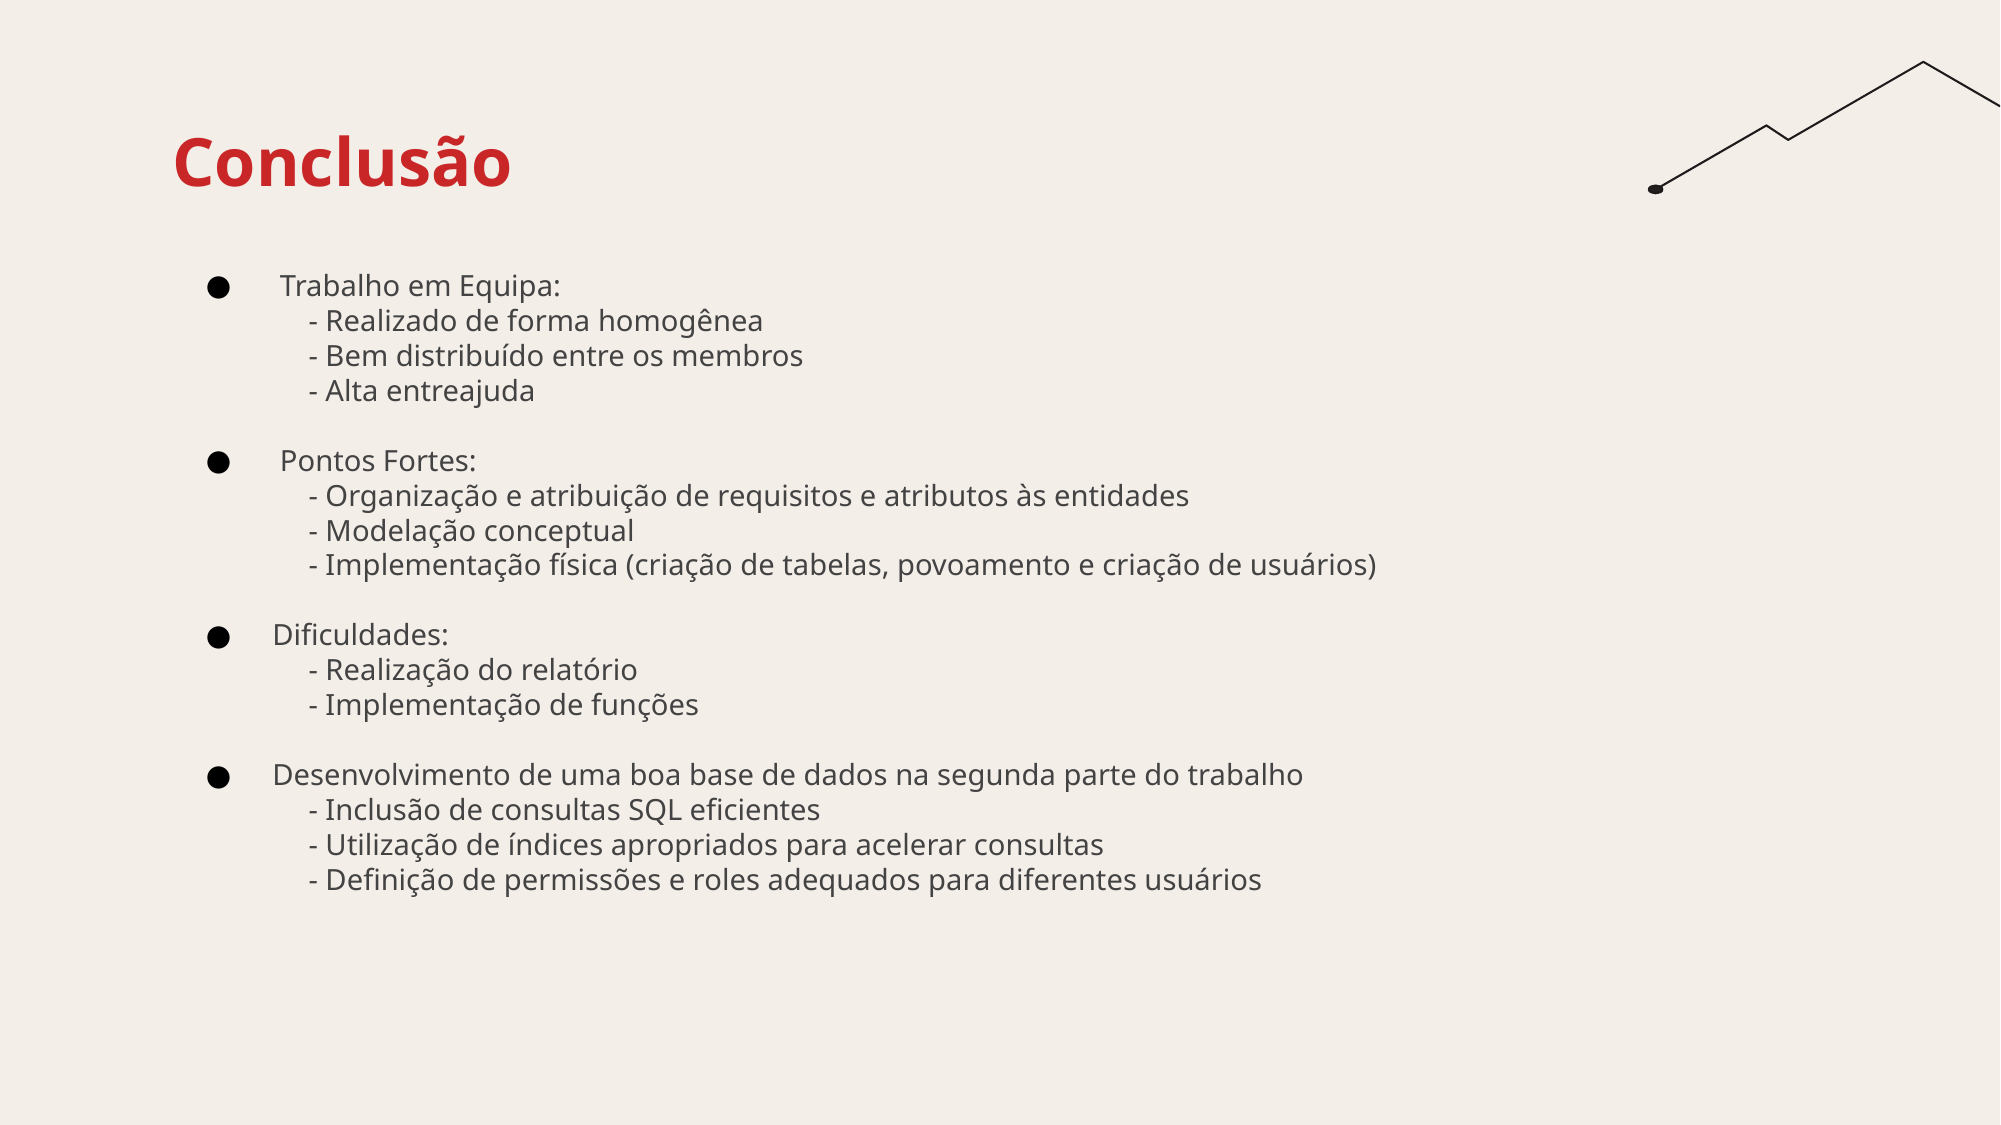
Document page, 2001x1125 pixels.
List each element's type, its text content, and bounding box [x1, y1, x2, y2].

list Trabalho em Equipa: - Realizado de forma homogênea - Bem distribuído entre os membros - Alta entreajuda Pontos Fortes: - Organização e atribuição de requisitos e atributos às entidades - Modelação conceptual - Implementação física (criação de tabelas, povoamento e criação de usuários) Dificuldades: - Realização do relatório - Implementação de funções Desenvolvimento de uma boa base de dados na segunda parte do trabalho - Inclusão de consultas SQL eficientes - Utilização de índices apropriados para acelerar consultas - Definição de permissões e roles adequados para diferentes usuários [157, 252, 1843, 1000]
title Conclusão [157, 97, 1843, 223]
